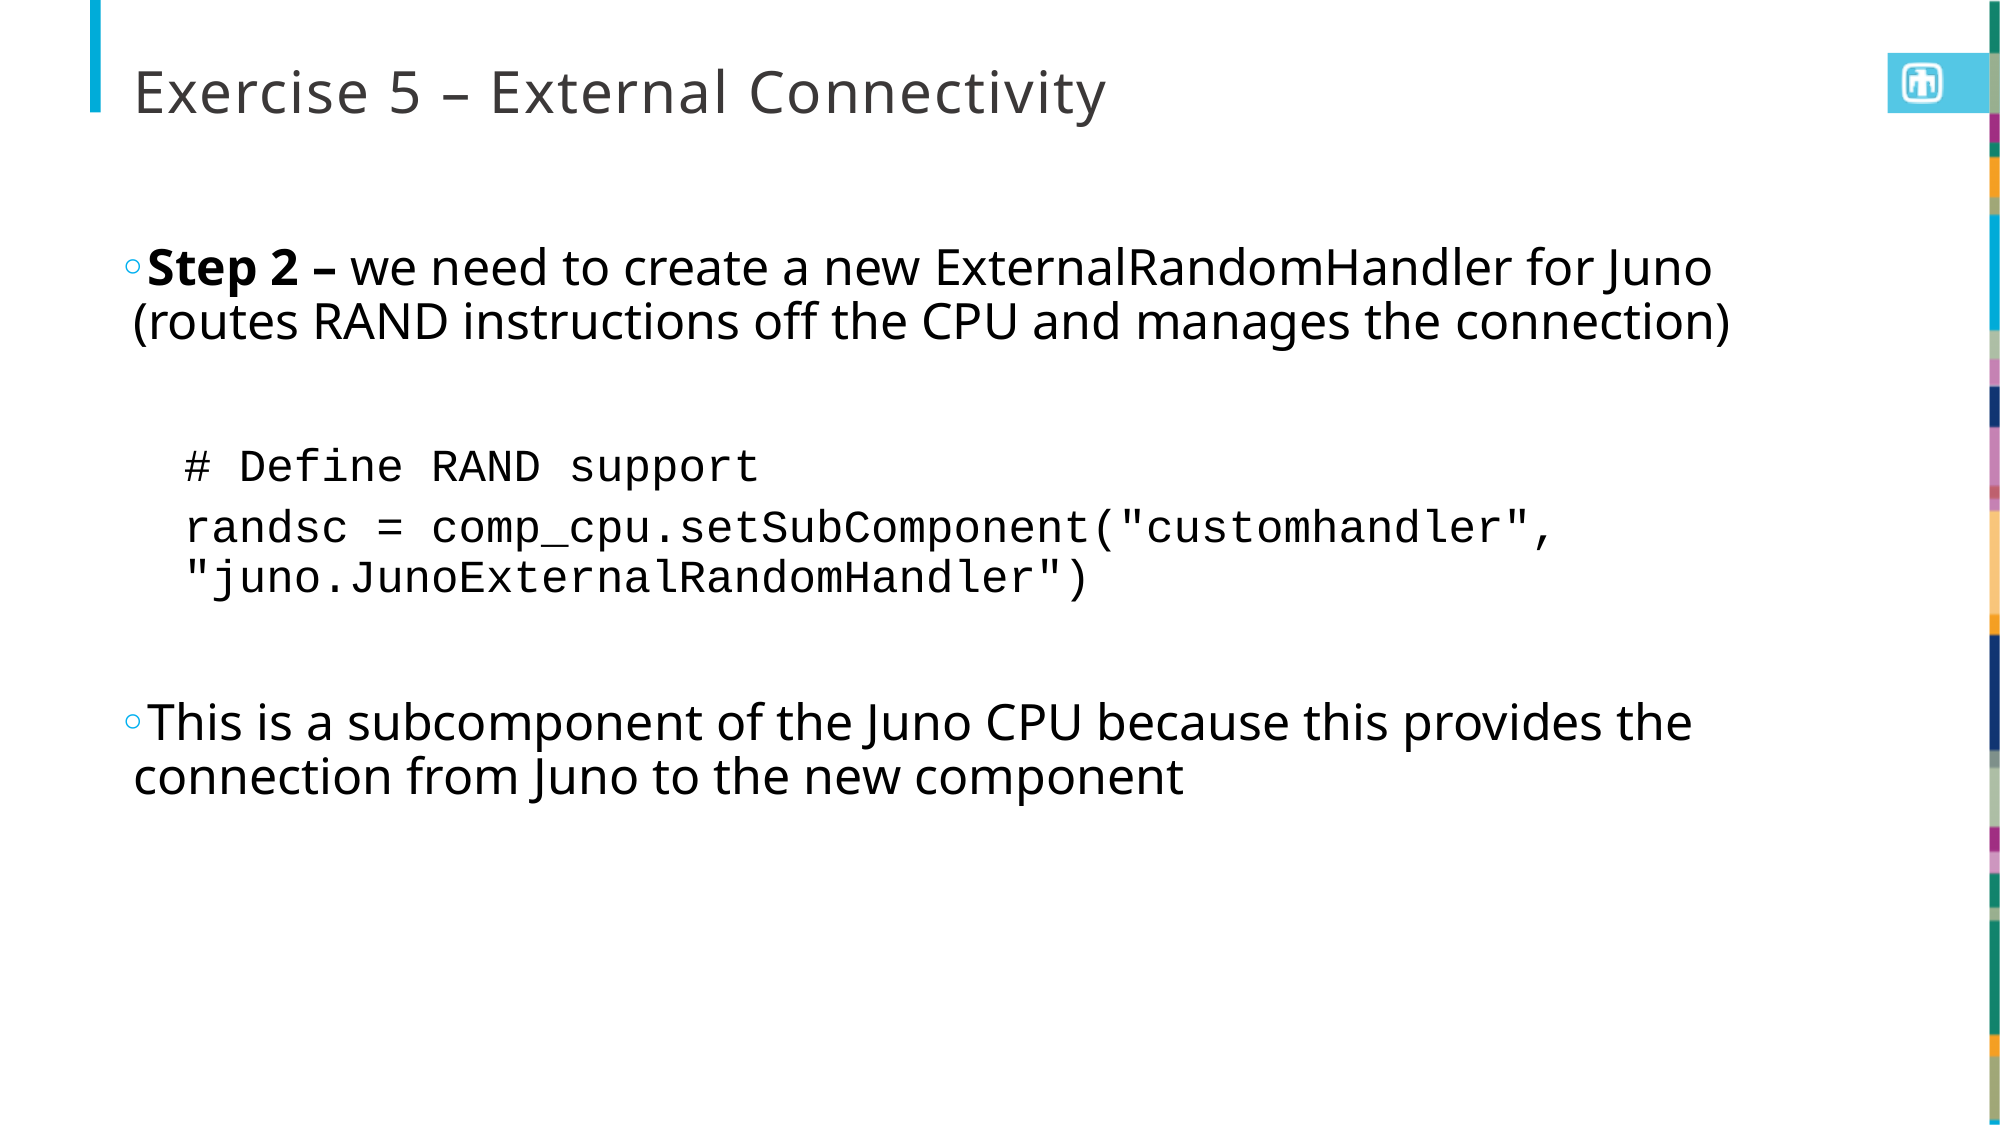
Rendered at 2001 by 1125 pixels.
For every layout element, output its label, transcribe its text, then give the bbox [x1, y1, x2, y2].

picture [1901, 62, 1944, 104]
picture [1990, 1, 1999, 215]
picture [1990, 330, 1999, 1120]
list Step 2 – we need to create a new ExternalRandomHandler for Juno (routes RAND instructions off the CPU and manages the connection) # Define RAND support randsc = comp_cpu.setSubComponent("customhandler", "juno.JunoExternalRandomHandler") This is a subcomponent of the Juno CPU because this provides the connection from Juno to the new component [118, 234, 1889, 1000]
title Exercise 5 – External Connectivity [118, 39, 1769, 133]
